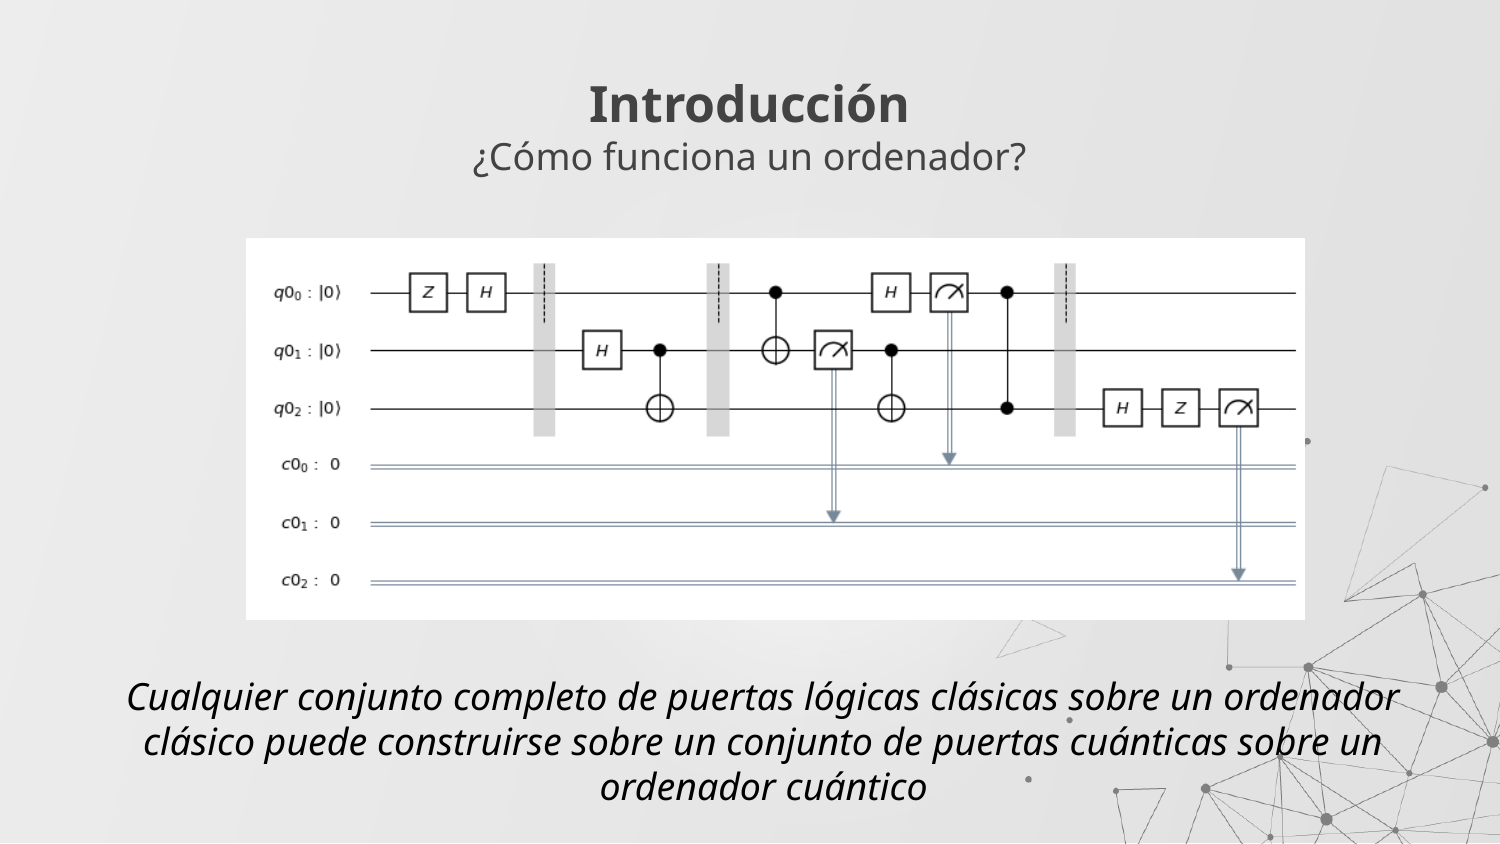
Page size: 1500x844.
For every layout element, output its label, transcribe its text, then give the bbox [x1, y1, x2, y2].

picture [0, 0, 1500, 844]
title Introducción ¿Cómo funciona un ordenador? [322, 57, 1178, 214]
text_box Cualquier conjunto completo de puertas lógicas clásicas sobre un ordenador clásico puede construirse sobre un conjunto de puertas cuánticas sobre un ordenador cuántico [73, 657, 1454, 814]
